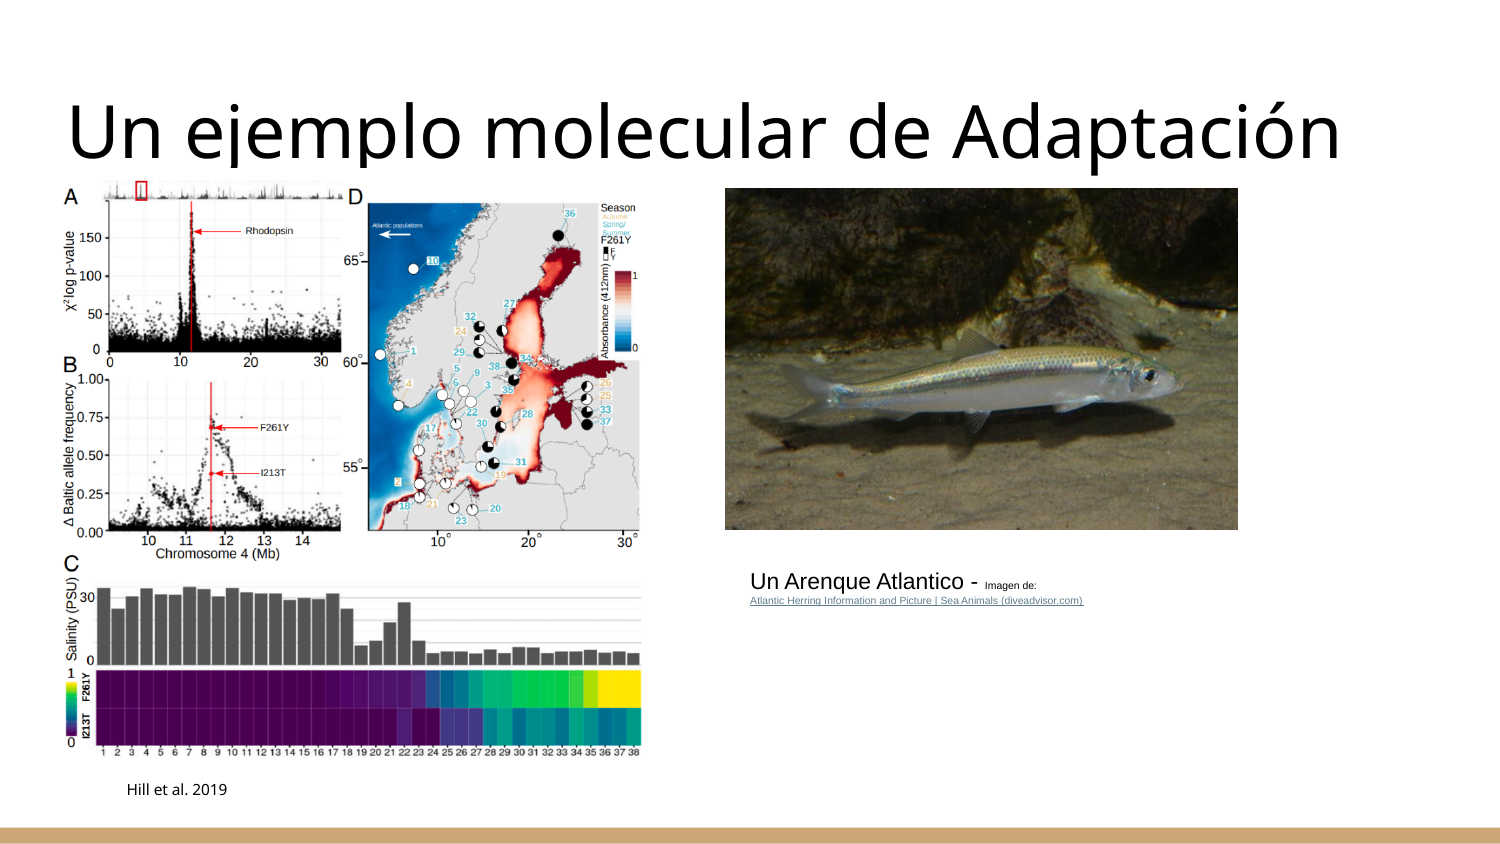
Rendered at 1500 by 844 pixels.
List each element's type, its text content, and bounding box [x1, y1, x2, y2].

picture [724, 188, 1238, 530]
list Hill et al. 2019 [111, 771, 516, 814]
title Un ejemplo molecular de Adaptación [51, 51, 1449, 189]
text_box Un Arenque Atlantico - Imagen de: Atlantic Herring Information and Picture | Sea Animals (diveadvisor.com) [735, 551, 1228, 622]
picture [50, 168, 649, 763]
